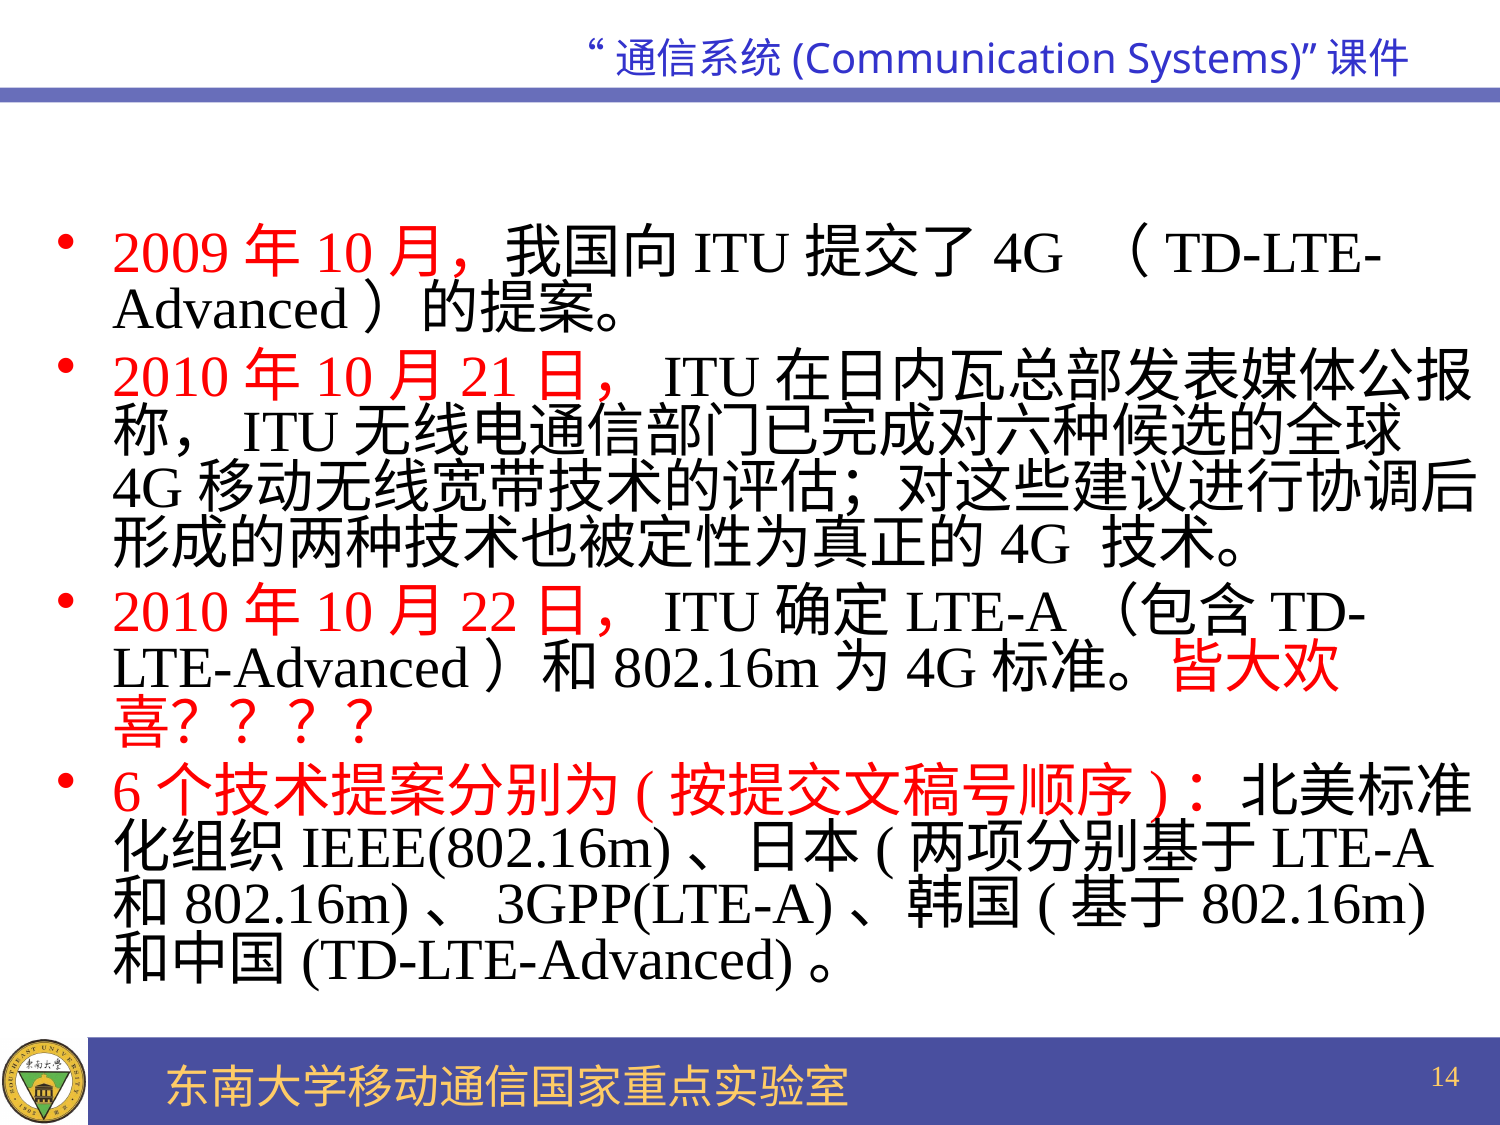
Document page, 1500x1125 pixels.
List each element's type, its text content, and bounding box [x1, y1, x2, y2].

picture [0, 1038, 88, 1125]
list 2009年10月，我国向ITU提交了4G （TD-LTE-Advanced）的提案。 2010年10月21日，ITU在日内瓦总部发表媒体公报称，ITU无线电通信部门已完成对六种候选的全球4G移动无线宽带技术的评估；对这些建议进行协调后形成的两种技术也被定性为真正的4G 技术。 2010年10月22日，ITU确定LTE-A（包含TD-LTE-Advanced）和802.16m为4G标准。皆大欢喜？？？？ 6个技术提案分别为(按提交文稿号顺序)：北美标准化组织IEEE(802.16m)、日本(两项分别基于LTE-A和802.16m)、3GPP(LTE-A)、韩国(基于802.16m)和中国(TD-LTE-Advanced)。 [41, 220, 1500, 976]
slide_number 14 [1299, 1050, 1475, 1125]
